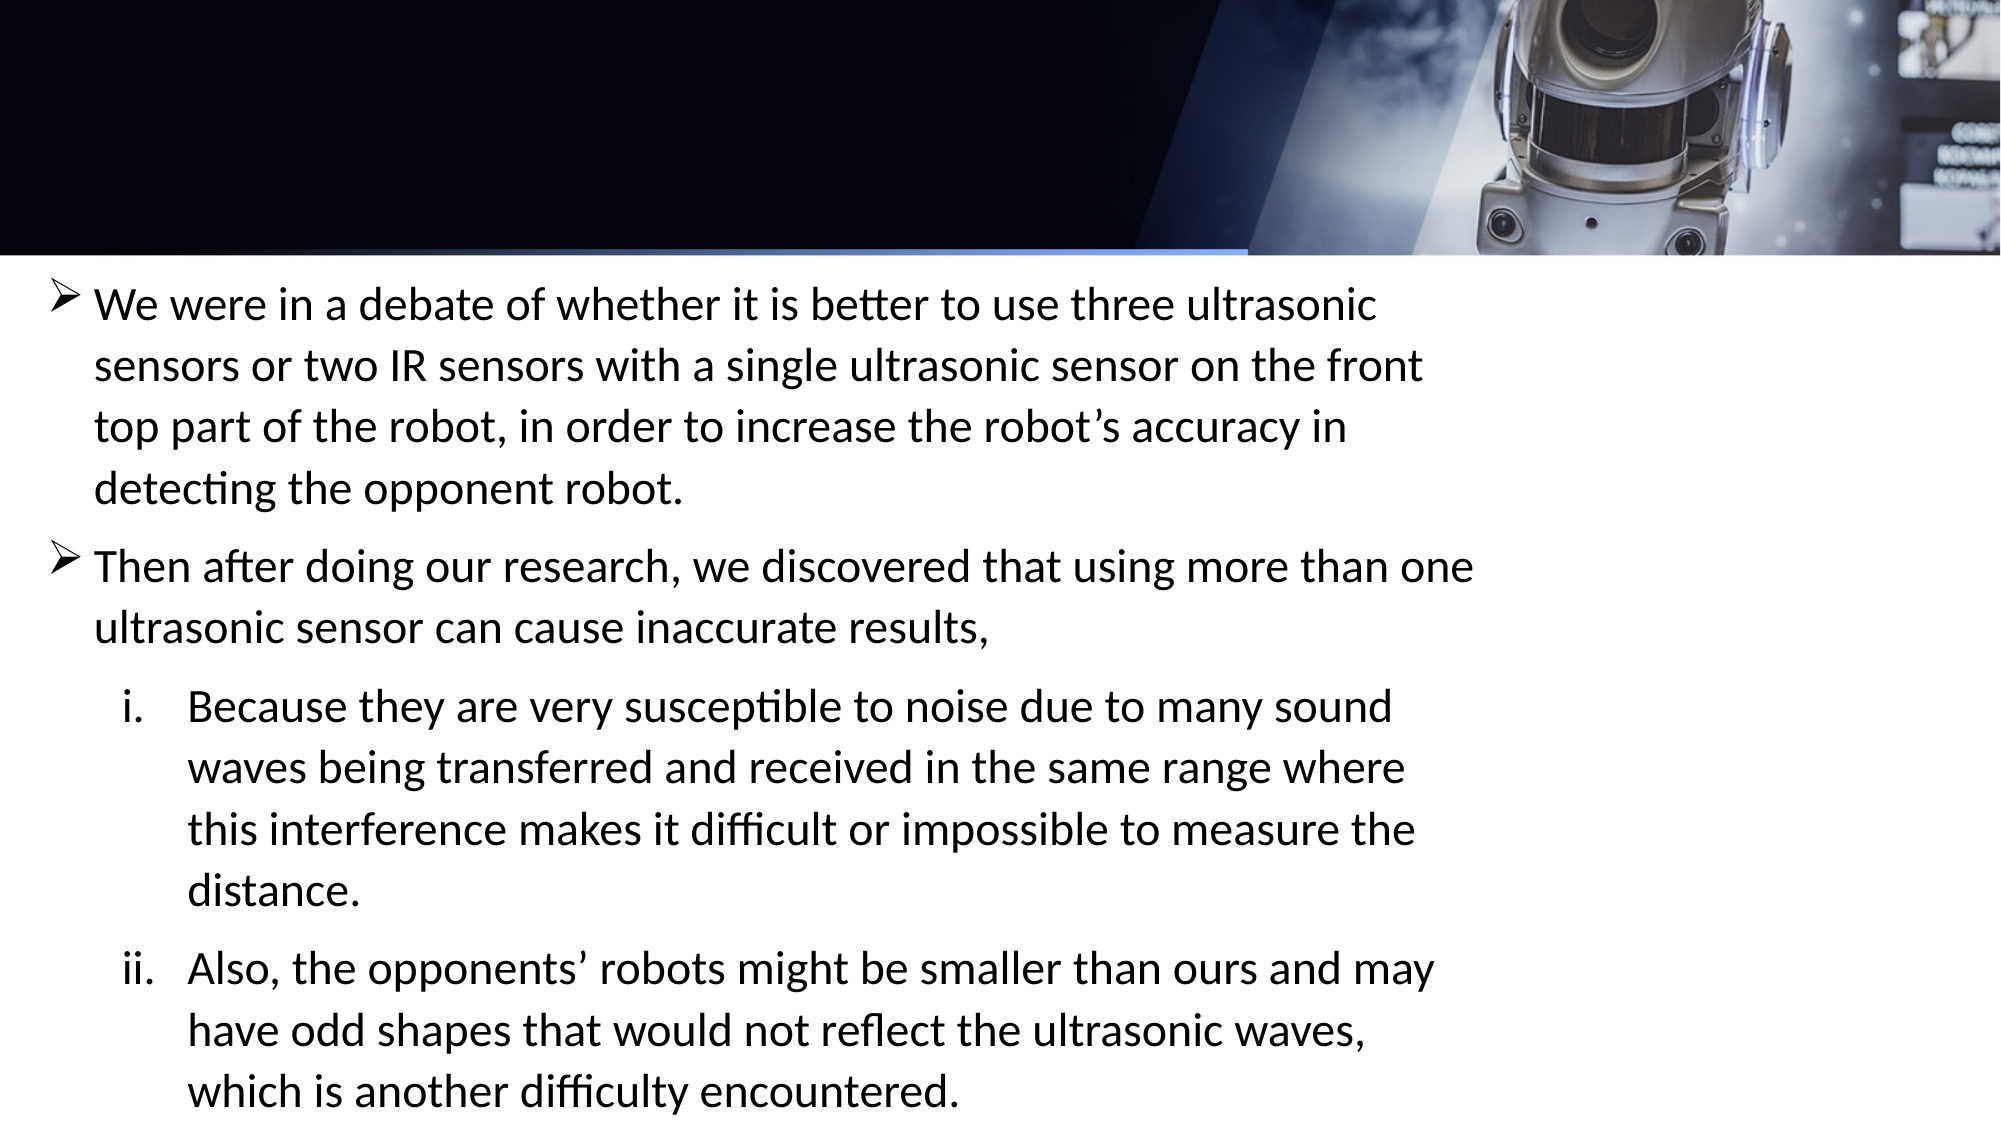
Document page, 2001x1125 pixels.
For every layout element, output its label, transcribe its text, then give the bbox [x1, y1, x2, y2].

text_box We were in a debate of whether it is better to use three ultrasonic sensors or two IR sensors with a single ultrasonic sensor on the front top part of the robot, in order to increase the robot’s accuracy in detecting the opponent robot. Then after doing our research, we discovered that using more than one ultrasonic sensor can cause inaccurate results, Because they are very susceptible to noise due to many sound waves being transferred and received in the same range where this interference makes it difficult or impossible to measure the distance. Also, the opponents’ robots might be smaller than ours and may have odd shapes that would not reflect the ultrasonic waves, which is another difficulty encountered. [32, 260, 1497, 1125]
picture [0, 0, 2001, 1125]
